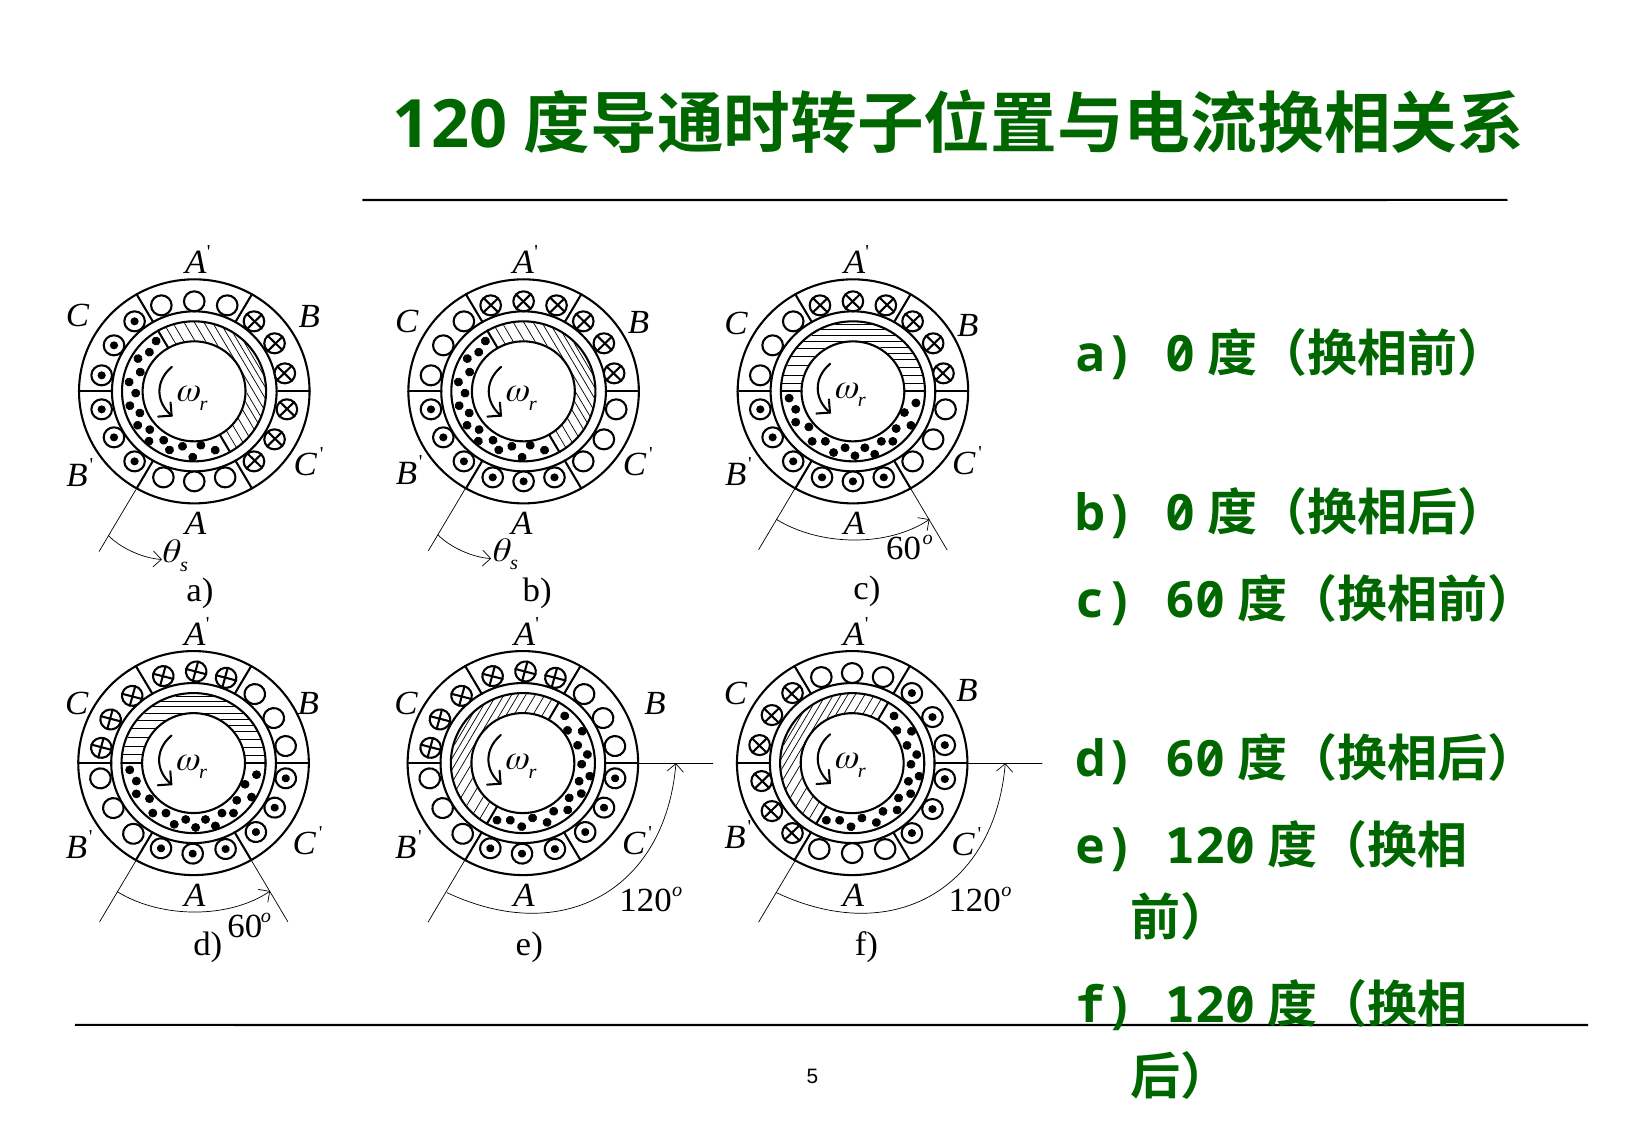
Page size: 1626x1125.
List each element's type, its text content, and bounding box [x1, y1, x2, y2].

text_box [32, 231, 1049, 988]
text_box a) 0度（换相前） b) 0度（换相后） c) 60度（换相前） d) 60度（换相后） e) 120度（换相前） f) 120度（换相后） [1060, 302, 1569, 870]
footer 5 [562, 1049, 1063, 1101]
title 120度导通时转子位置与电流换相关系 [337, 52, 1581, 189]
